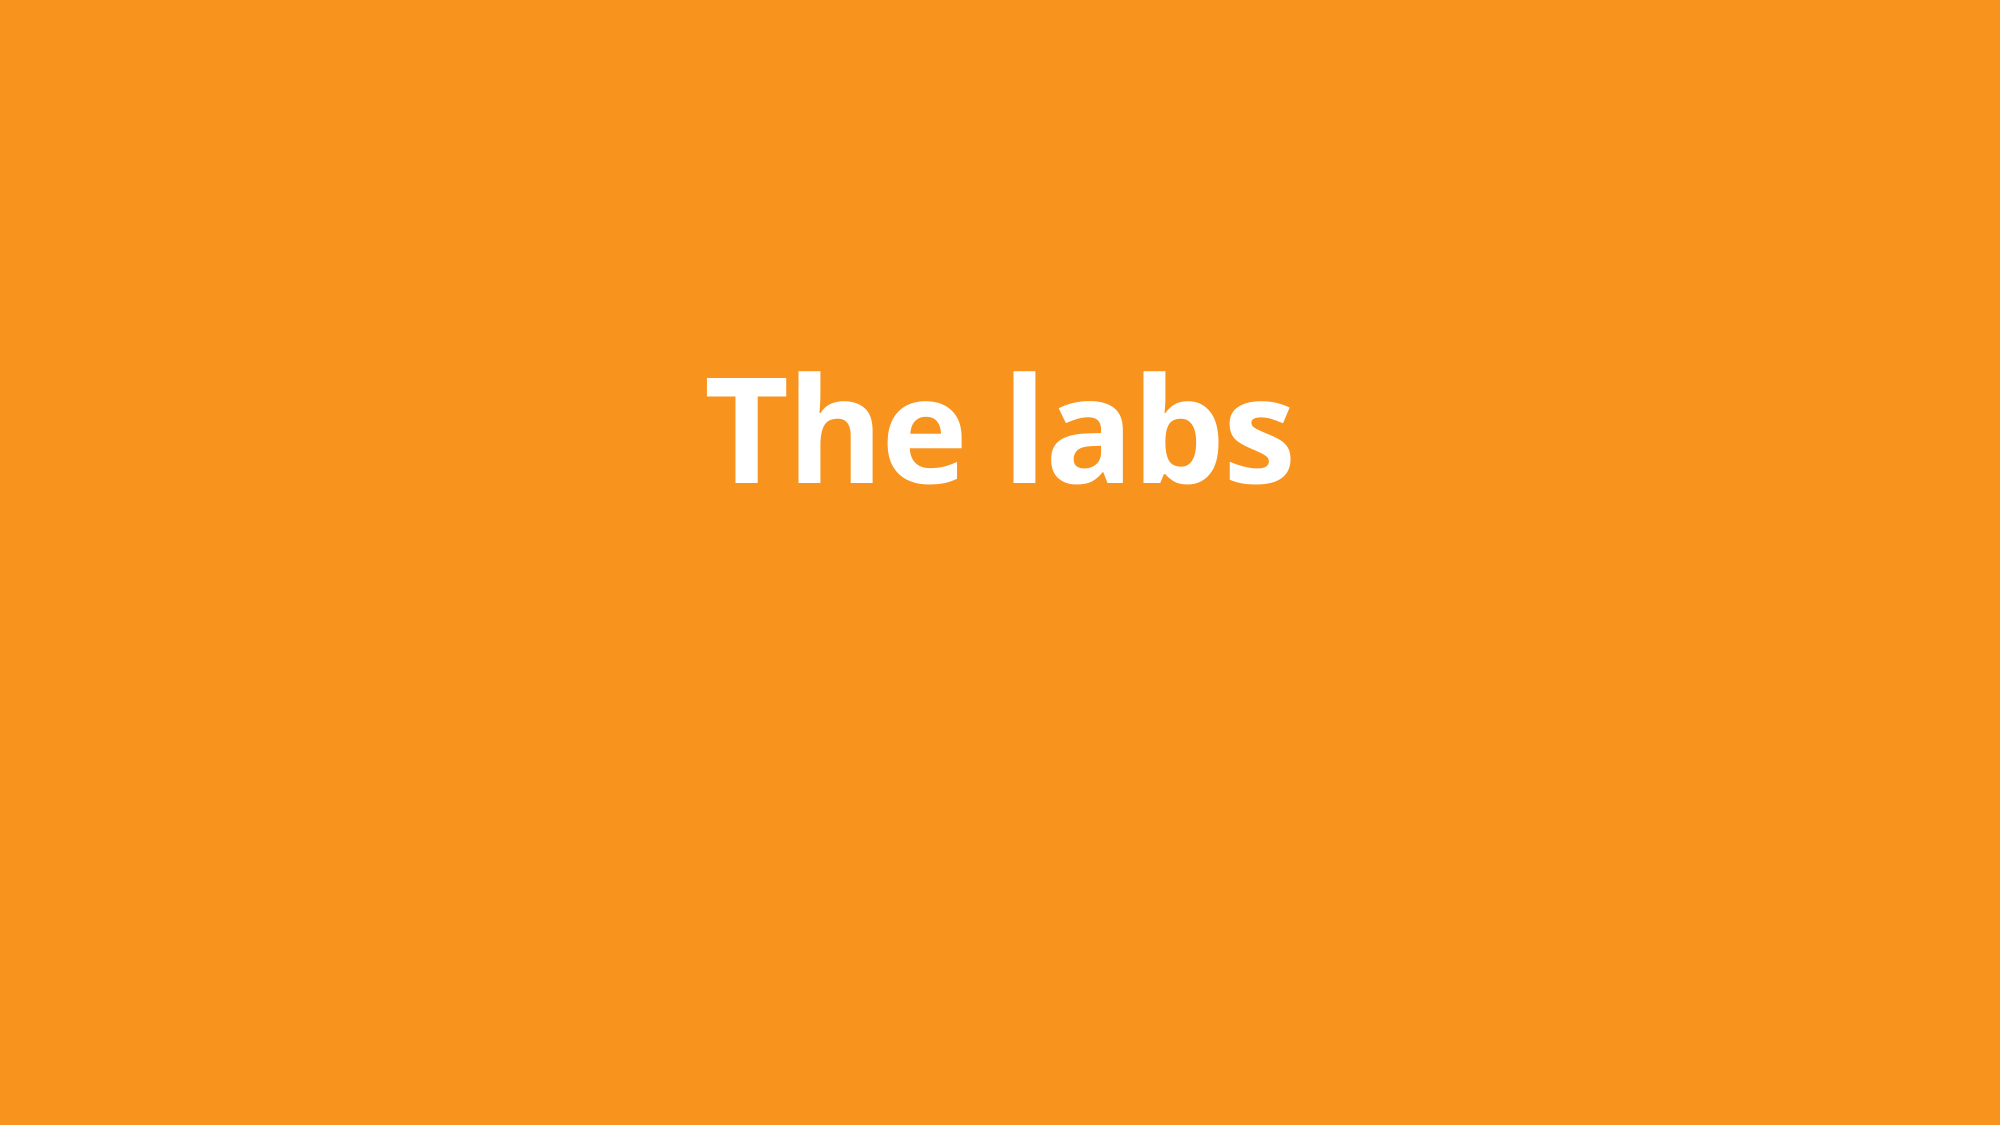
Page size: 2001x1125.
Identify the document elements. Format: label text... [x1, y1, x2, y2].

title The labs [44, 341, 1956, 532]
